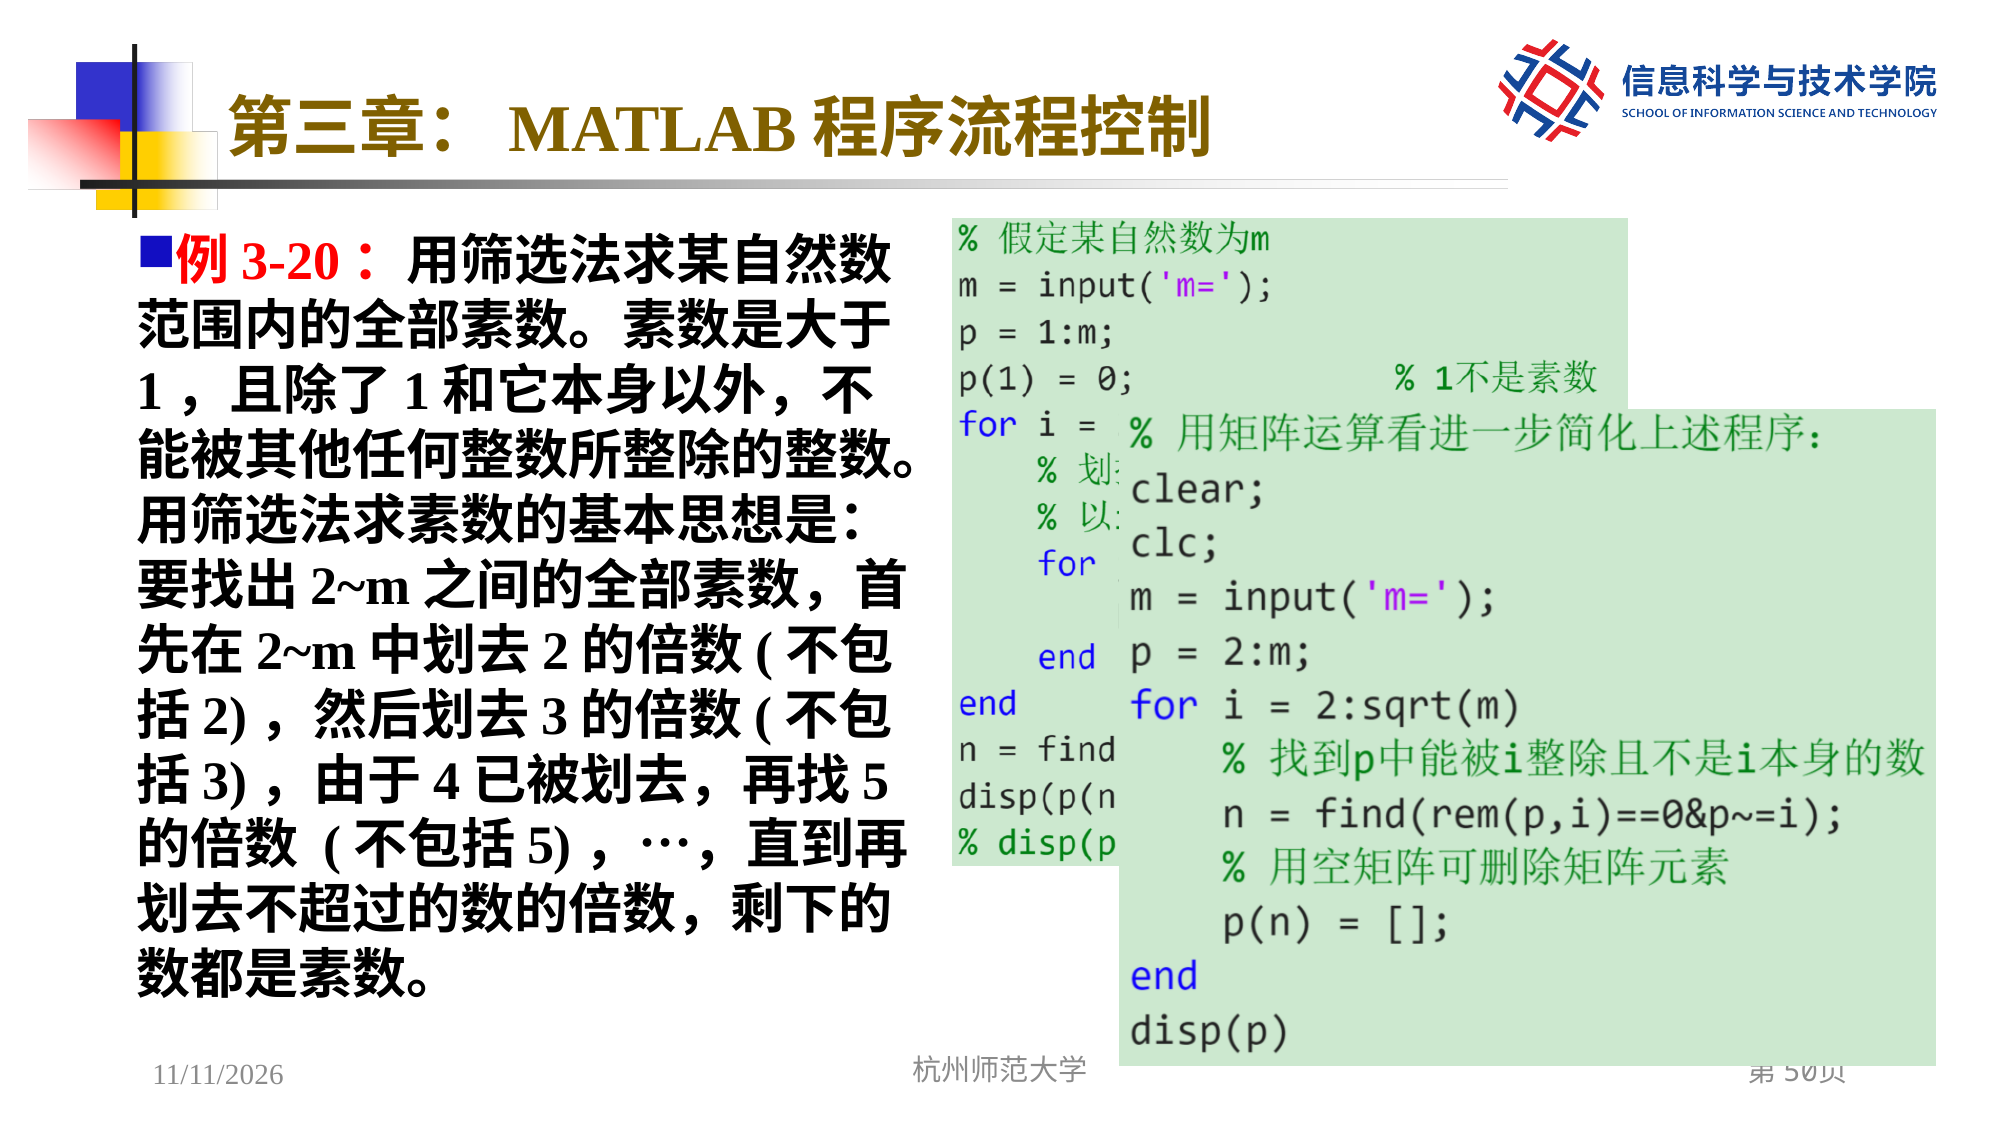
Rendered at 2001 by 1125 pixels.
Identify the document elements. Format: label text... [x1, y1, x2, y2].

footer 杭州师范大学 [662, 1042, 1338, 1103]
slide_number 第50页 [1412, 1066, 1863, 1103]
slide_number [137, 1042, 588, 1103]
title 第三章：MATLAB程序流程控制 [211, 85, 1493, 174]
picture [28, 39, 1937, 1066]
list 例3-20：用筛选法求某自然数范围内的全部素数。素数是大于1，且除了1和它本身以外，不能被其他任何整数所整除的整数。用筛选法求素数的基本思想是：要找出2~m之间的全部素数，首先在2~m中划去2的倍数(不包括2)，然后划去3的倍数(不包括3)，由于4已被划去，再找5的倍数 (不包括5)，…，直到再划去不超过的数的倍数，剩下的数都是素数。 [87, 218, 943, 1021]
